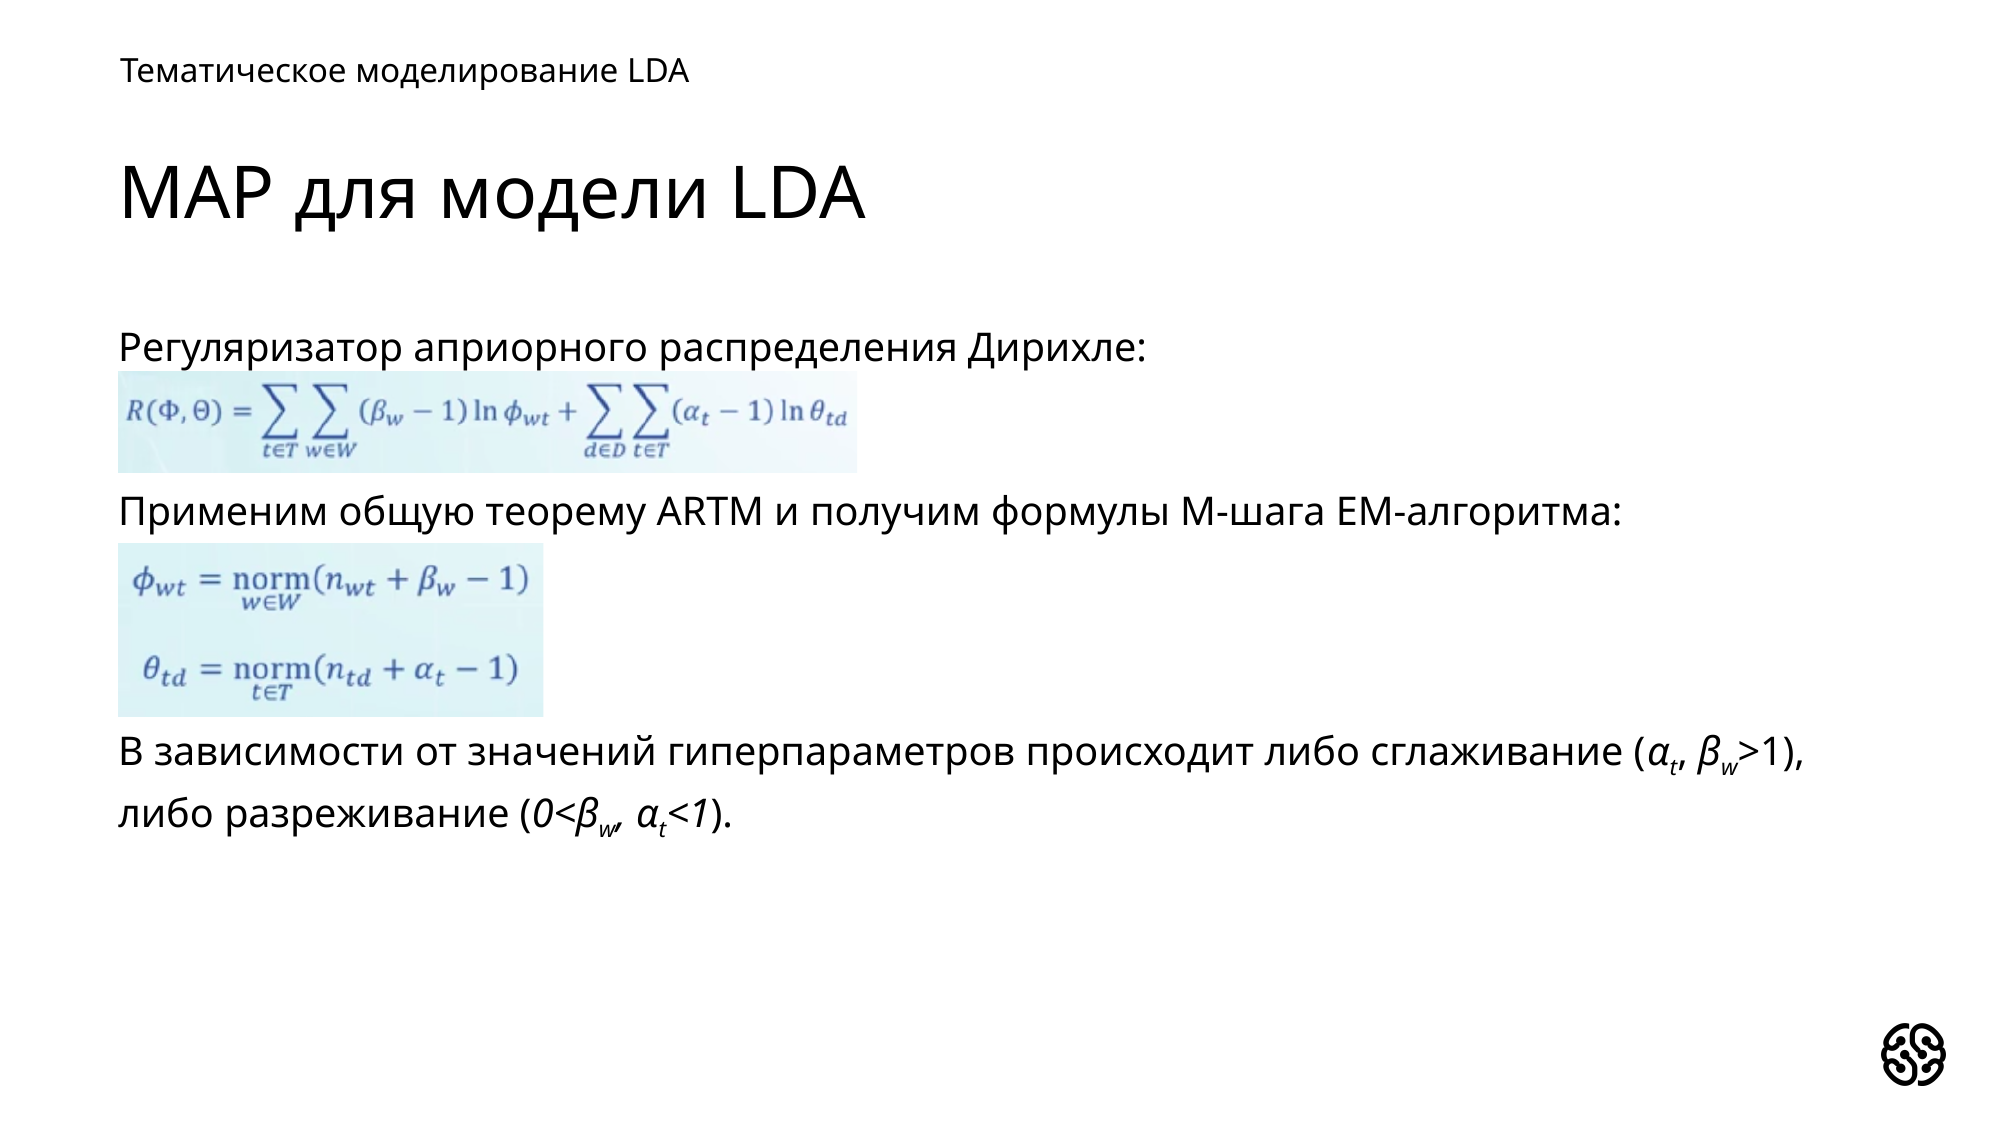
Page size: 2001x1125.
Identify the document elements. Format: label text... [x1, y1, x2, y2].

text_box Тематическое моделирование LDA [118, 33, 1882, 112]
picture [117, 371, 858, 474]
text_box MAP для модели LDA [118, 157, 1882, 315]
picture [117, 543, 544, 717]
text_box Регуляризатор априорного распределения Дирихле: Применим общую теорему ARTM и получим формулы M-шага EM-алгоритма: В зависимости от значений гиперпараметров происходит либо сглаживание (αt, βw>1), либо разреживание (0<βw, αt<1). [118, 315, 1882, 968]
picture [1881, 1023, 1946, 1086]
